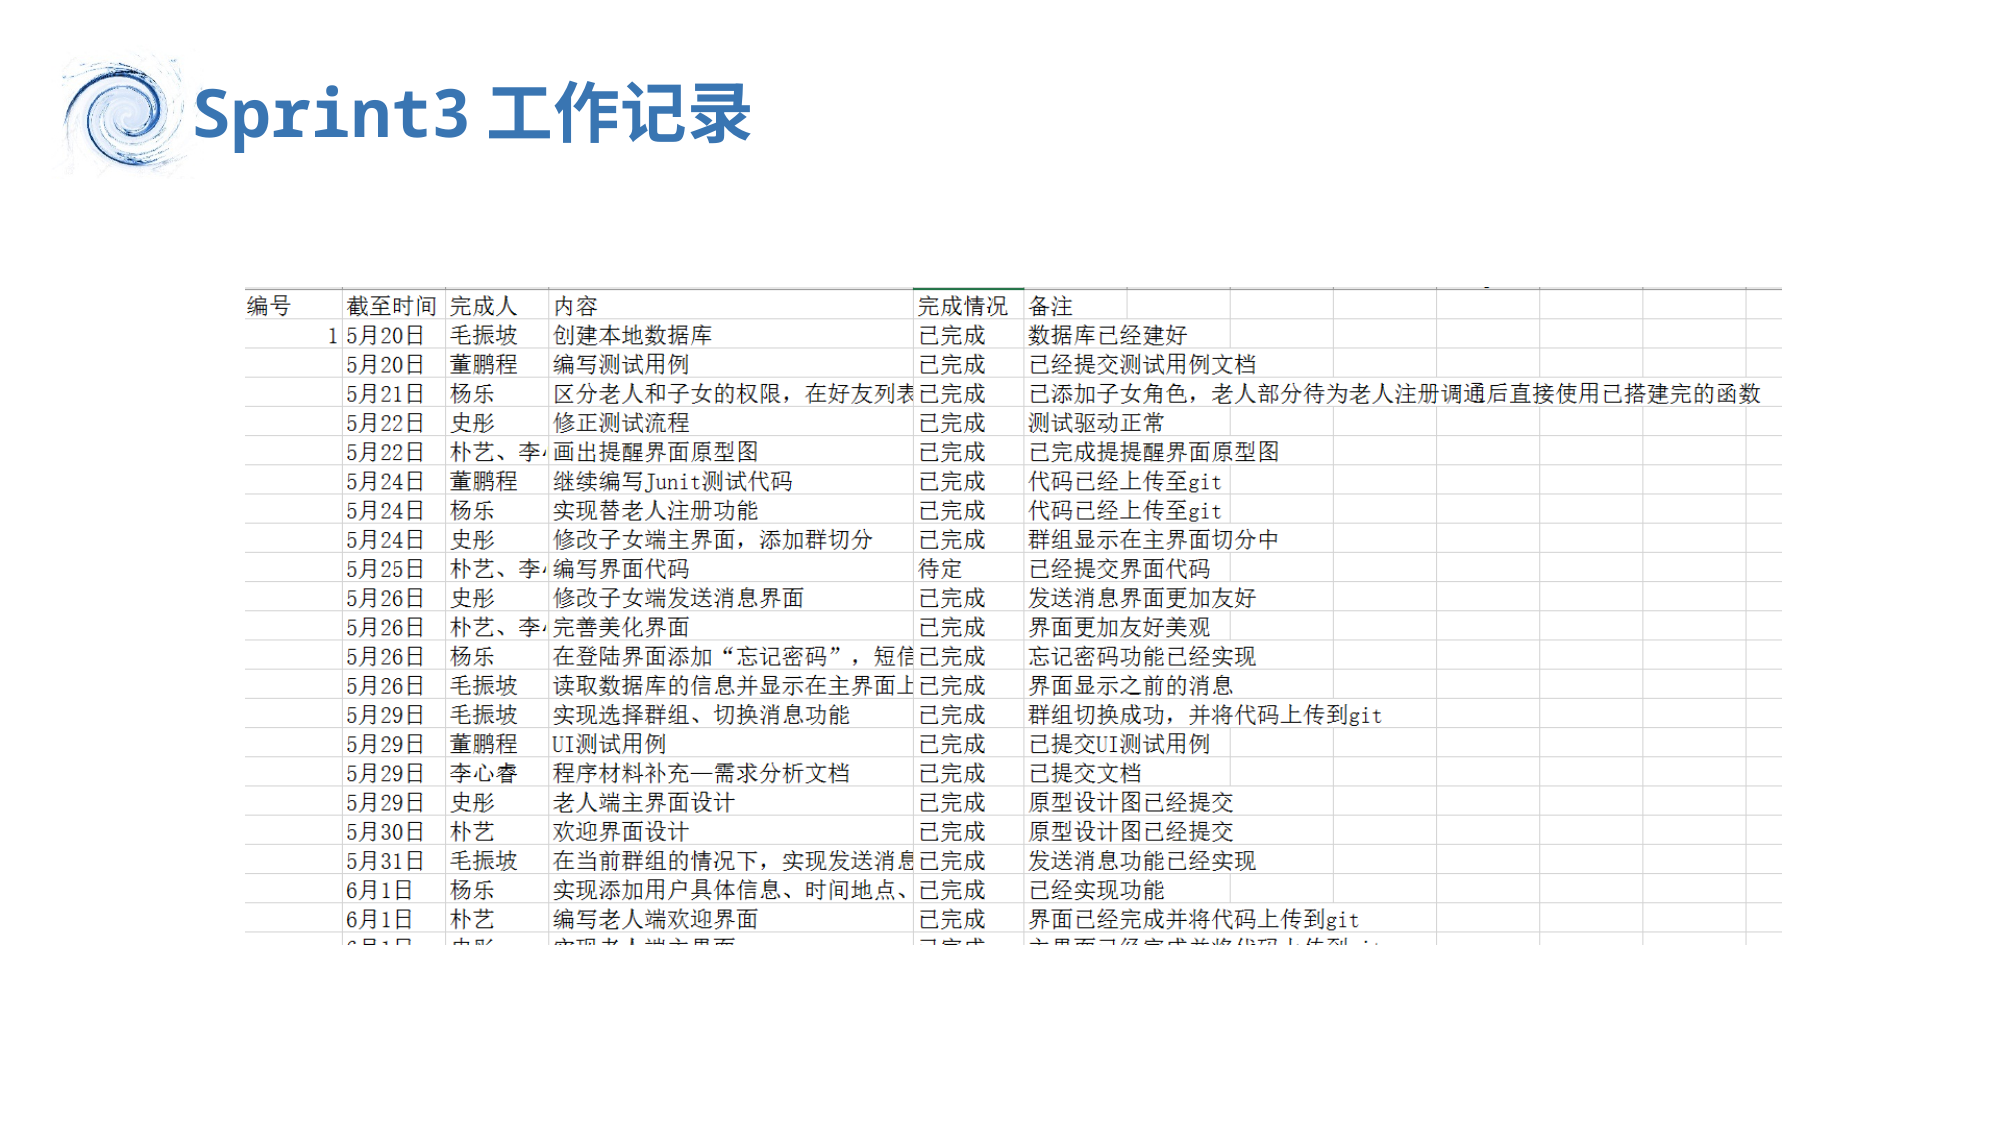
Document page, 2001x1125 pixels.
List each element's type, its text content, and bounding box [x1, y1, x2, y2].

picture [245, 287, 1782, 945]
text_box Sprint3工作记录 [204, 63, 769, 159]
picture [51, 44, 204, 179]
